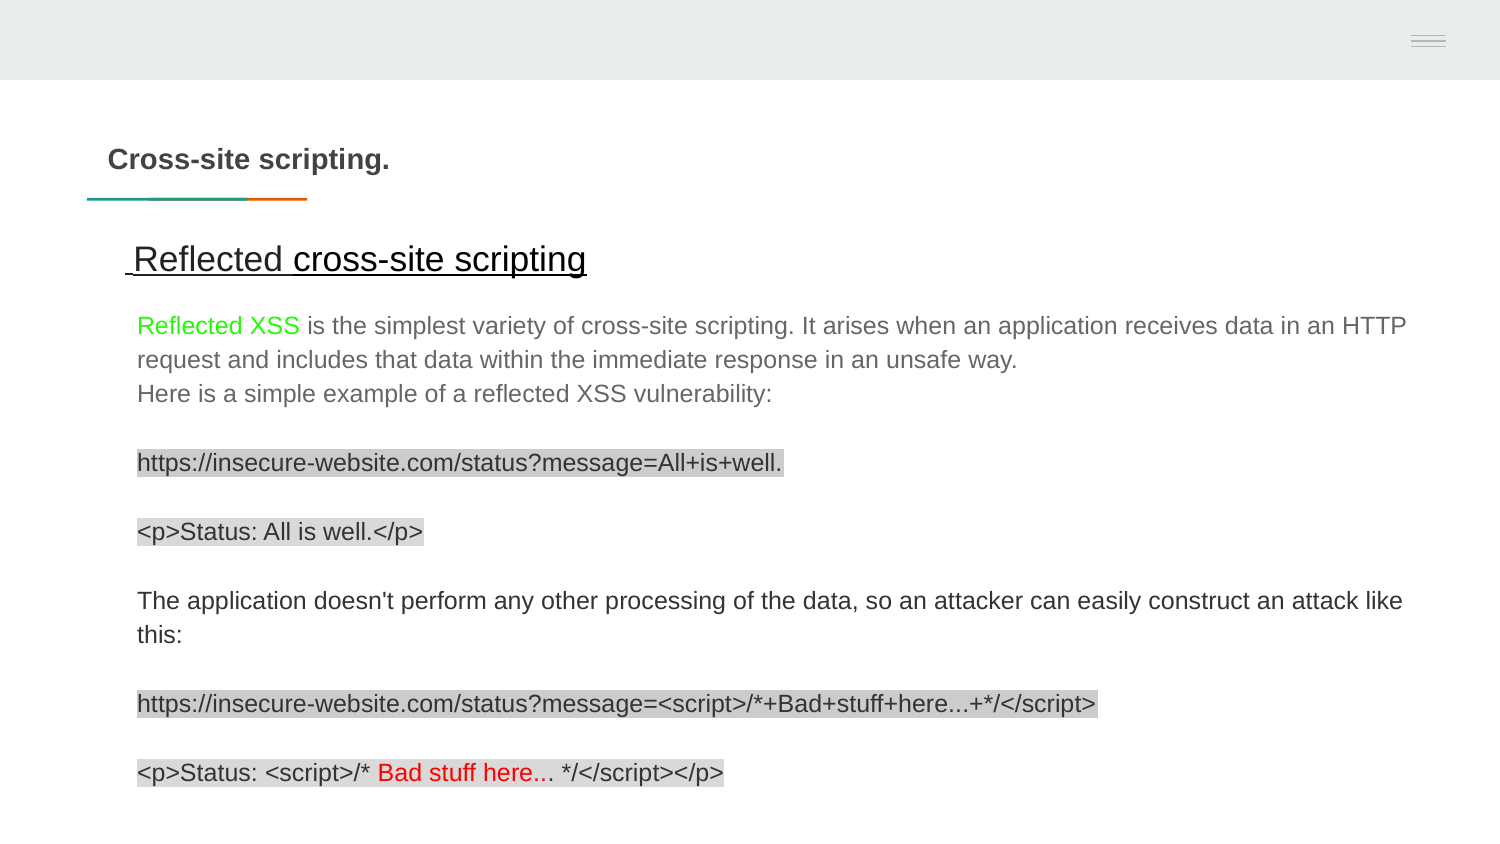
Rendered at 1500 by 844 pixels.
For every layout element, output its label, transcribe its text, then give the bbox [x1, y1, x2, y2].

text_box Reflected cross-site scripting [110, 216, 1259, 292]
text_box Reflected XSS is the simplest variety of cross-site scripting. It arises when an application receives data in an HTTP request and includes that data within the immediate response in an unsafe way. Here is a simple example of a reflected XSS vulnerability: https://insecure-website.com/status?message=All+is+well. <p>Status: All is well.</p> The application doesn't perform any other processing of the data, so an attacker can easily construct an attack like this: https://insecure-website.com/status?message=<script>/*+Bad+stuff+here...+*/</script> <p>Status: <script>/* Bad stuff here... */</script></p> [122, 289, 1456, 826]
title Cross-site scripting. [92, 107, 1355, 183]
